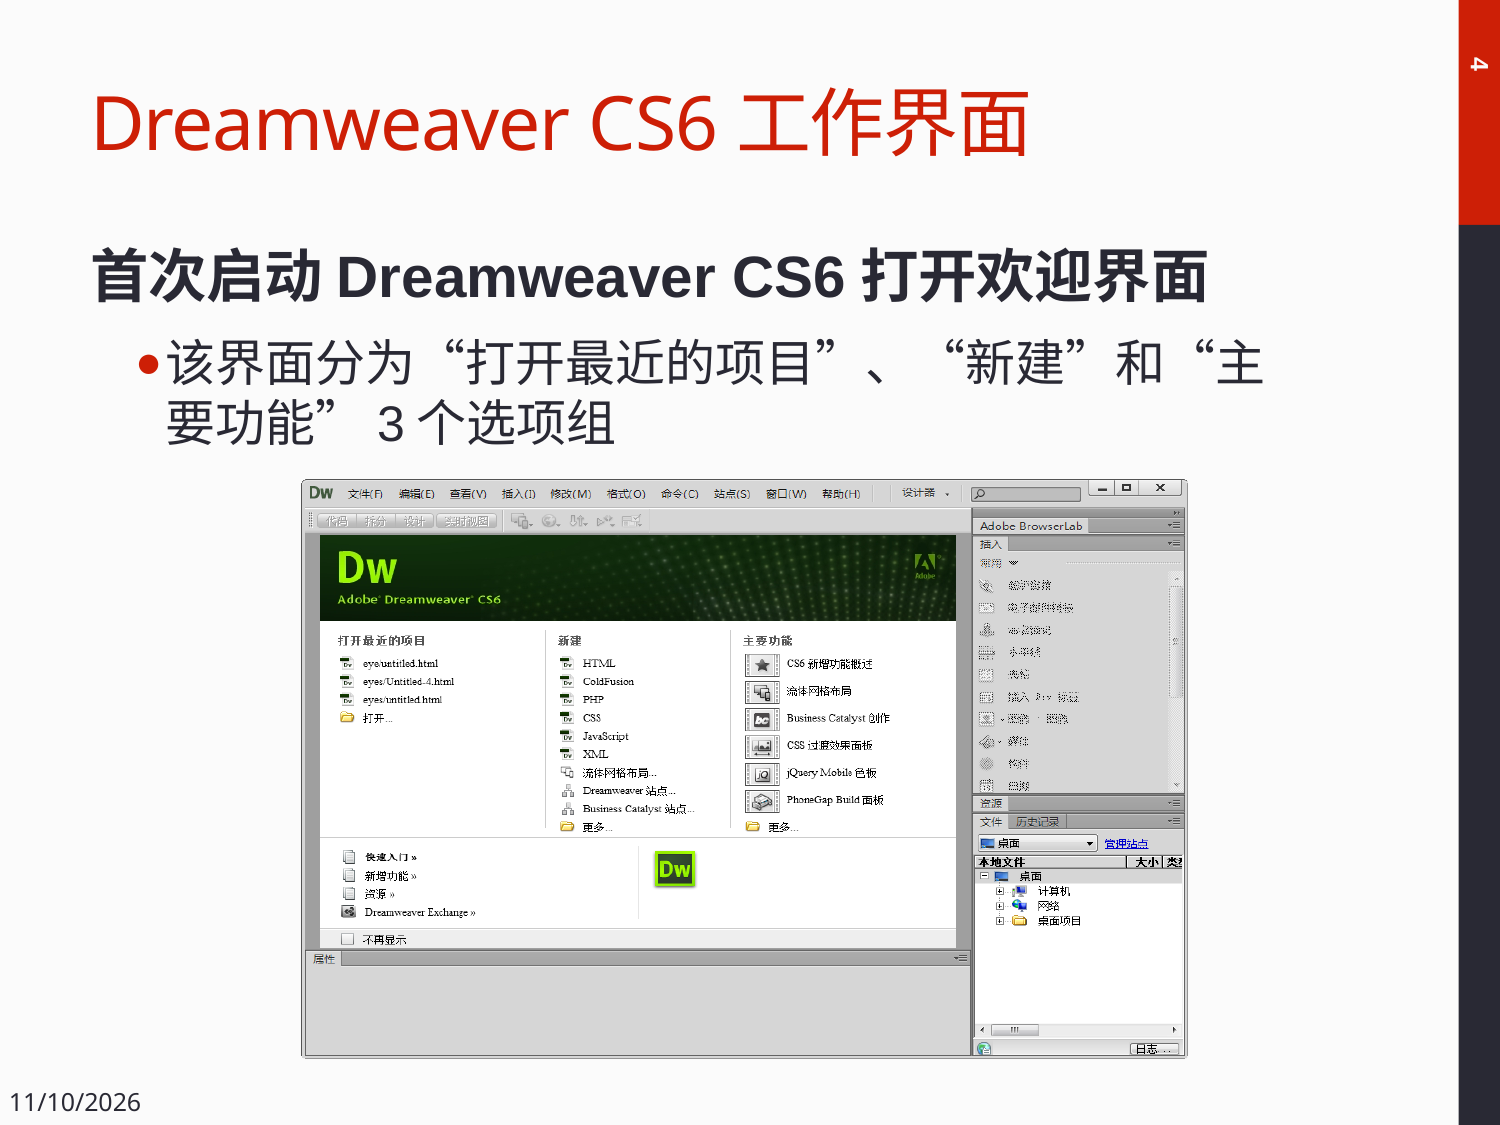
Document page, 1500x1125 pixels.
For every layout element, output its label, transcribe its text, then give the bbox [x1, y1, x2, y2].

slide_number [0, 1070, 183, 1121]
picture [300, 479, 1188, 1060]
title Dreamweaver CS6工作界面 [75, 24, 1412, 173]
slide_number 4 [1450, 15, 1500, 114]
list 首次启动Dreamweaver CS6打开欢迎界面 该界面分为“打开最近的项目”、“新建”和“主要功能”3个选项组 [75, 231, 1325, 1024]
